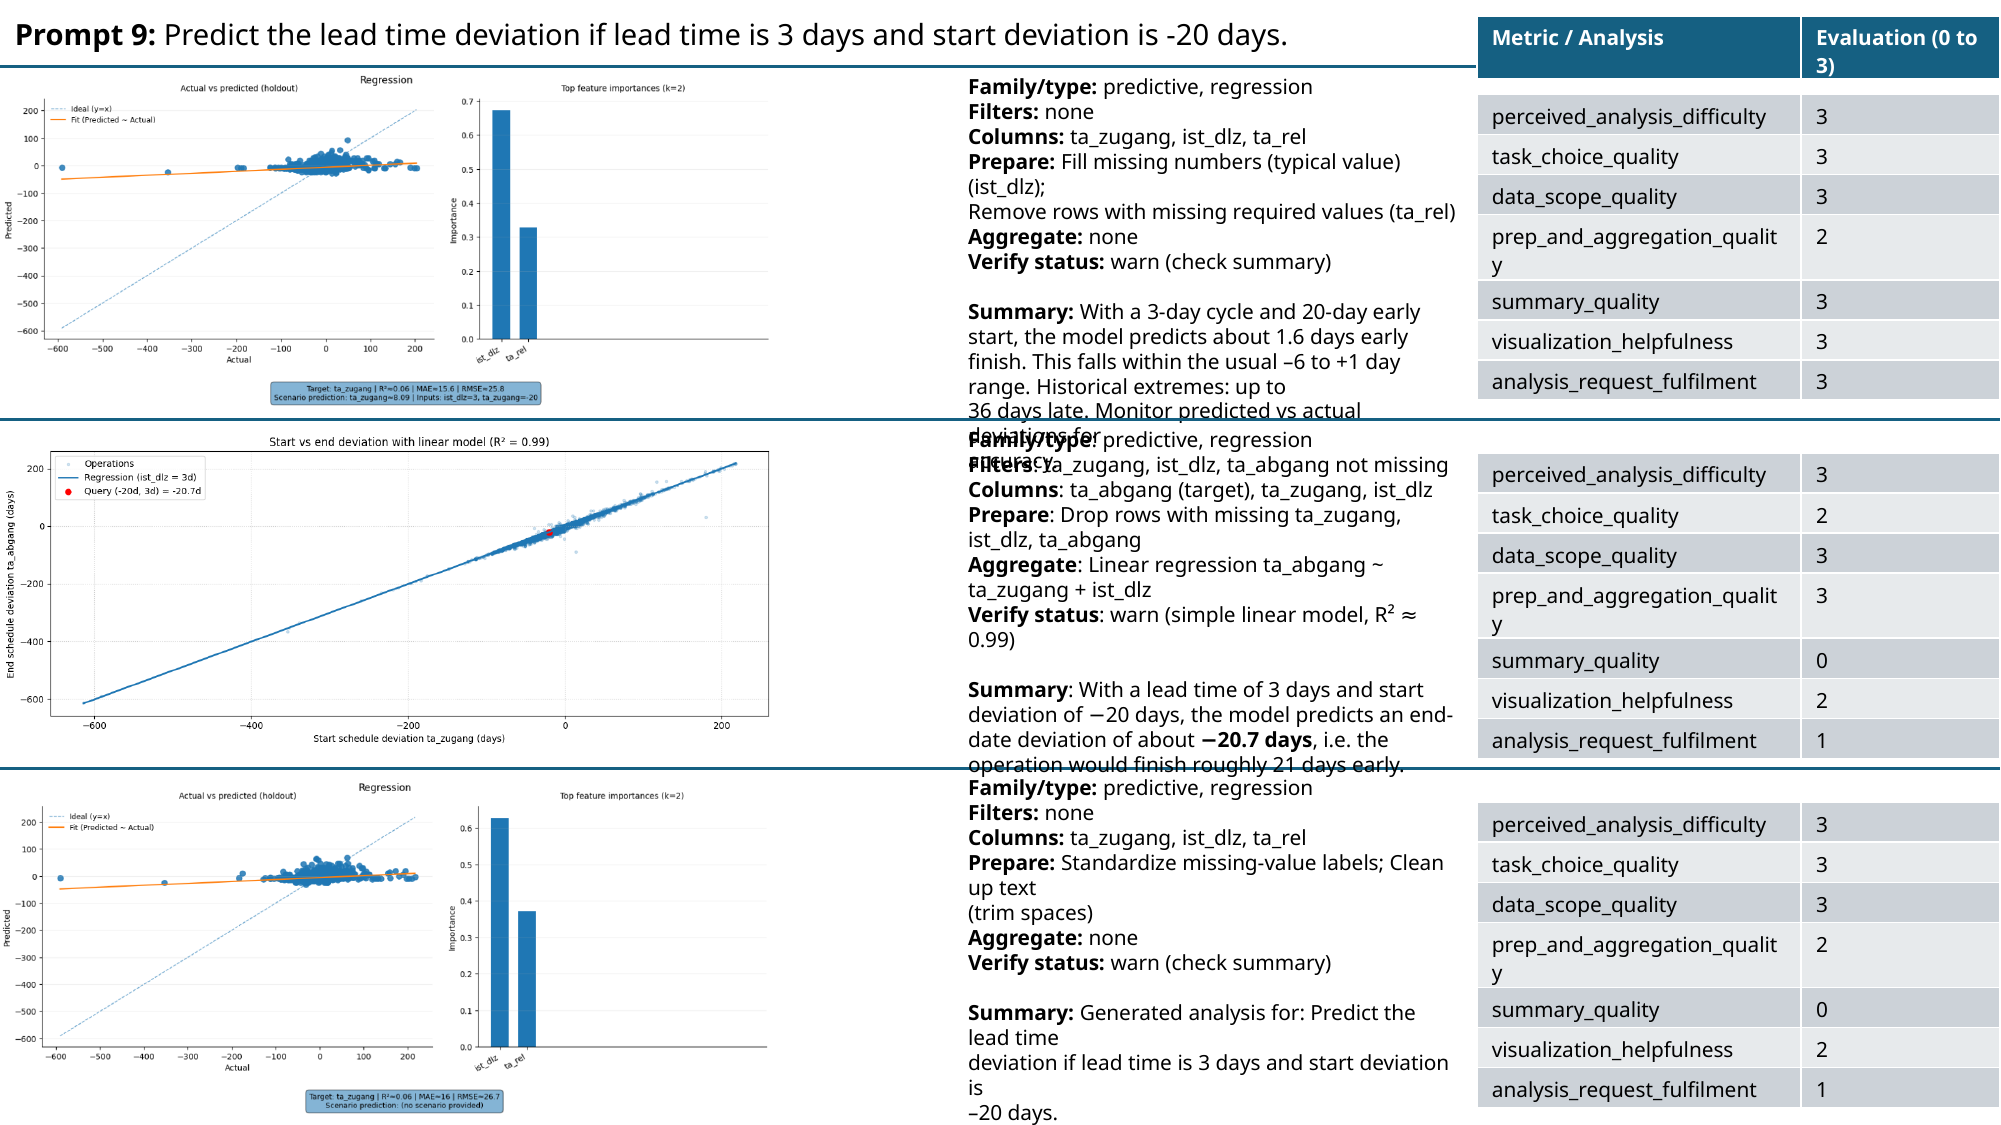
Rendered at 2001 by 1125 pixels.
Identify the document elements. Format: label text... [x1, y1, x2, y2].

table_cell 3 [1802, 534, 1999, 572]
table_cell analysis_request_fulfilment [1478, 719, 1800, 758]
table_cell analysis_request_fulfilment [1478, 1068, 1800, 1107]
table_cell 0 [1802, 988, 1999, 1027]
table_cell visualization_helpfulness [1478, 679, 1800, 718]
table_cell 3 [1802, 281, 1999, 319]
table_cell 2 [1802, 679, 1999, 718]
table_cell 3 [1802, 361, 1999, 399]
table_cell prep_and_aggregation_quality [1478, 923, 1800, 987]
table_header 3 [1802, 95, 1999, 134]
table_cell 2 [1802, 923, 1999, 987]
table_cell visualization_helpfulness [1478, 321, 1800, 359]
table_cell data_scope_quality [1478, 883, 1800, 922]
table_header Metric / Analysis [1478, 17, 1800, 65]
table_cell data_scope_quality [1478, 175, 1800, 214]
table_cell 2 [1802, 494, 1999, 532]
picture [0, 775, 774, 1119]
table_header 3 [1802, 454, 1999, 492]
table_cell 3 [1802, 175, 1999, 214]
table_cell 3 [1802, 843, 1999, 882]
table_cell summary_quality [1478, 988, 1800, 1027]
text_box Family/type: predictive, regression Filters: ta_zugang, ist_dlz, ta_abgang not missing Columns: ta_abgang (target), ta_zugang, ist_dlz Prepare: Drop rows with missing ta_zugang, ist_dlz, ta_abgang Aggregate: Linear regression ta_abgang ~ ta_zugang + ist_dlz Verify status: warn (simple linear model, R² ≈ 0.99) Summary: With a lead time of 3 days and start deviation of −20 days, the model predicts an end-date deviation of about −20.7 days, i.e. the operation would finish roughly 21 days early. [953, 420, 1477, 767]
table_cell 2 [1802, 215, 1999, 279]
picture [0, 71, 774, 414]
table_header perceived_analysis_difficulty [1478, 454, 1800, 492]
table_cell analysis_request_fulfilment [1478, 361, 1800, 399]
table_cell 3 [1802, 883, 1999, 922]
table_cell task_choice_quality [1478, 843, 1800, 882]
table_header Evaluation (0 to 3) [1802, 67, 1999, 78]
table_cell 3 [1802, 574, 1999, 637]
table_cell task_choice_quality [1478, 135, 1800, 174]
table_cell 1 [1802, 1068, 1999, 1107]
table_header perceived_analysis_difficulty [1478, 95, 1800, 134]
table_cell 0 [1802, 639, 1999, 678]
table_header Metric / Analysis [1478, 67, 1800, 78]
table_cell 1 [1802, 719, 1999, 758]
table_cell visualization_helpfulness [1478, 1028, 1800, 1067]
table_cell 3 [1802, 321, 1999, 359]
table_header 3 [1802, 803, 1999, 841]
table_cell 2 [1802, 1028, 1999, 1067]
table_cell task_choice_quality [1478, 494, 1800, 532]
text_box Prompt 9: Predict the lead time deviation if lead time is 3 days and start deviation is -20 days. [0, 9, 1429, 59]
table_cell 3 [1802, 135, 1999, 174]
picture [0, 430, 774, 750]
table_cell data_scope_quality [1478, 534, 1800, 572]
table_header Evaluation (0 to 3) [1802, 17, 1999, 65]
table_cell prep_and_aggregation_quality [1478, 574, 1800, 637]
text_box Family/type: predictive, regression Filters: none Columns: ta_zugang, ist_dlz, ta_rel Prepare: Standardize missing-value labels; Clean up text (trim spaces) Aggregate: none Verify status: warn (check summary) Summary: Generated analysis for: Predict the lead time deviation if lead time is 3 days and start deviation is –20 days. [953, 770, 1477, 1125]
table_cell summary_quality [1478, 281, 1800, 319]
table_cell prep_and_aggregation_quality [1478, 215, 1800, 279]
text_box Family/type: predictive, regression Filters: none Columns: ta_zugang, ist_dlz, ta_rel Prepare: Fill missing numbers (typical value) (ist_dlz); Remove rows with missing required values (ta_rel) Aggregate: none Verify status: warn (check summary) Summary: With a 3-day cycle and 20-day early start, the model predicts about 1.6 days early finish. This falls within the usual –6 to +1 day range. Historical extremes: up to 36 days late. Monitor predicted vs actual deviations for accuracy. [953, 68, 1477, 418]
table_cell summary_quality [1478, 639, 1800, 678]
table_header perceived_analysis_difficulty [1478, 803, 1800, 841]
